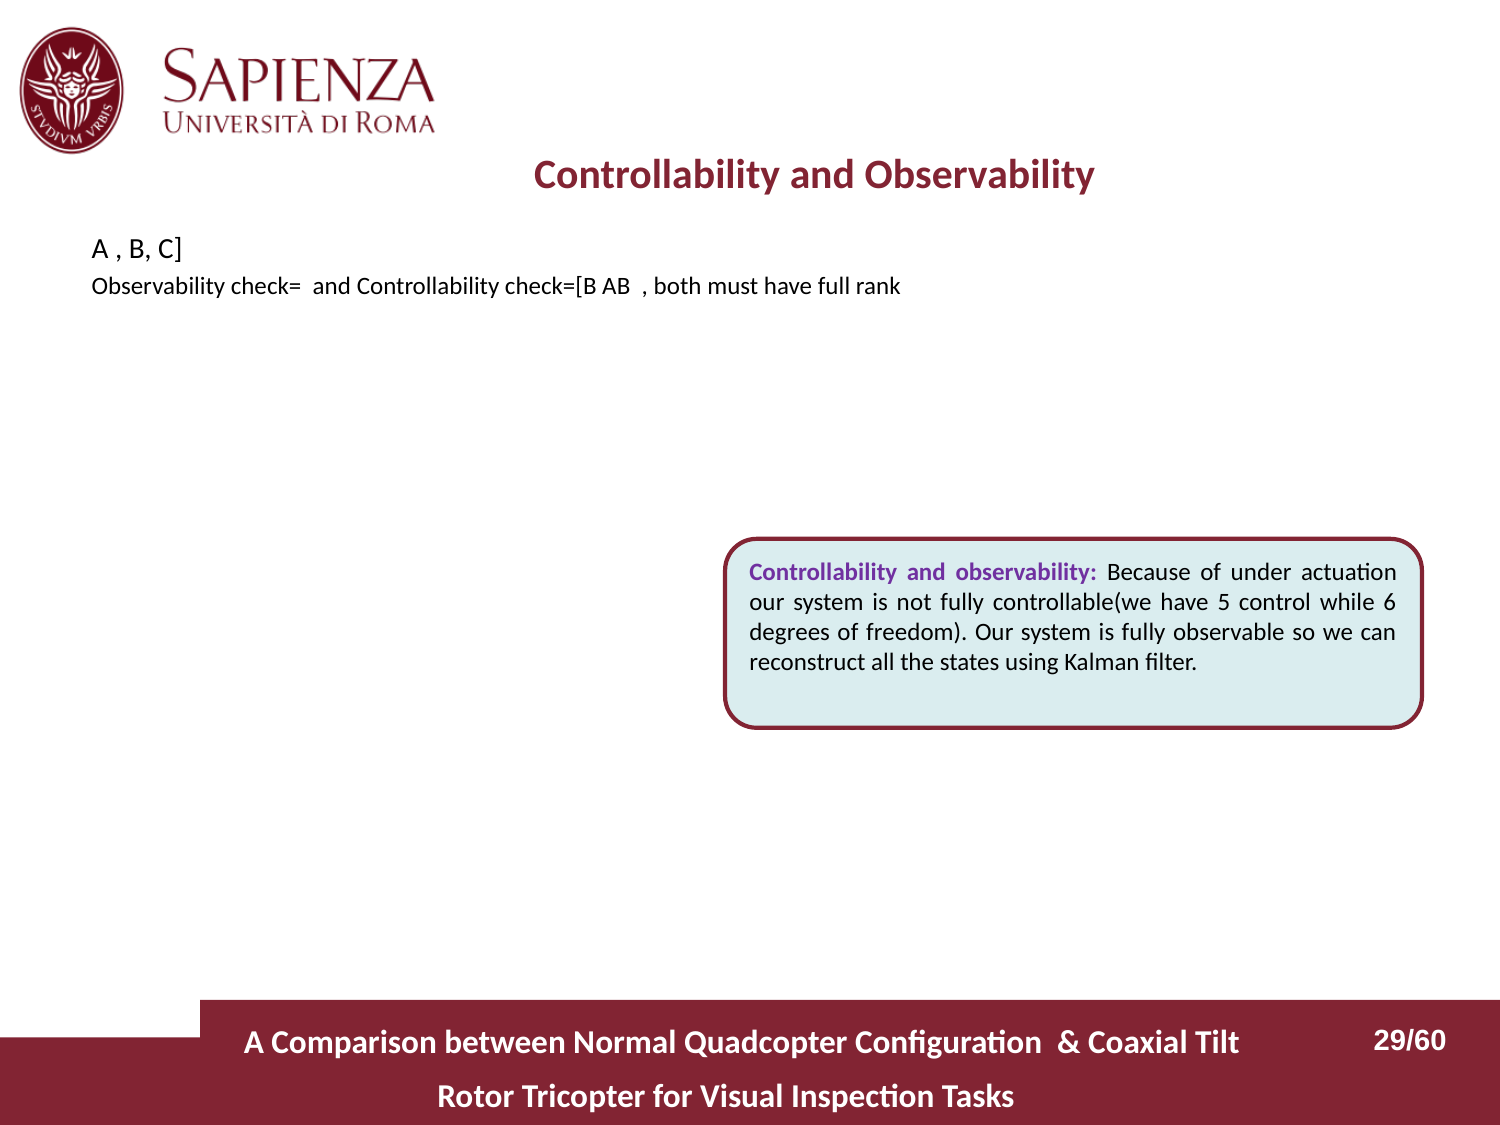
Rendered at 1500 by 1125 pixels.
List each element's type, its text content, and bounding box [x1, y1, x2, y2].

text_box Controllability and observability: Because of under actuation our system is not fully controllable(we have 5 control while 6 degrees of freedom). Our system is fully observable so we can reconstruct all the states using Kalman filter. [722, 536, 1425, 730]
text_box 29/60 [1358, 1014, 1475, 1065]
title Controllability and Observability [206, 139, 1424, 222]
text_box A Comparison between Normal Quadcopter Configuration & Coaxial Tilt Rotor Tricopter for Visual Inspection Tasks [159, 946, 1294, 1122]
